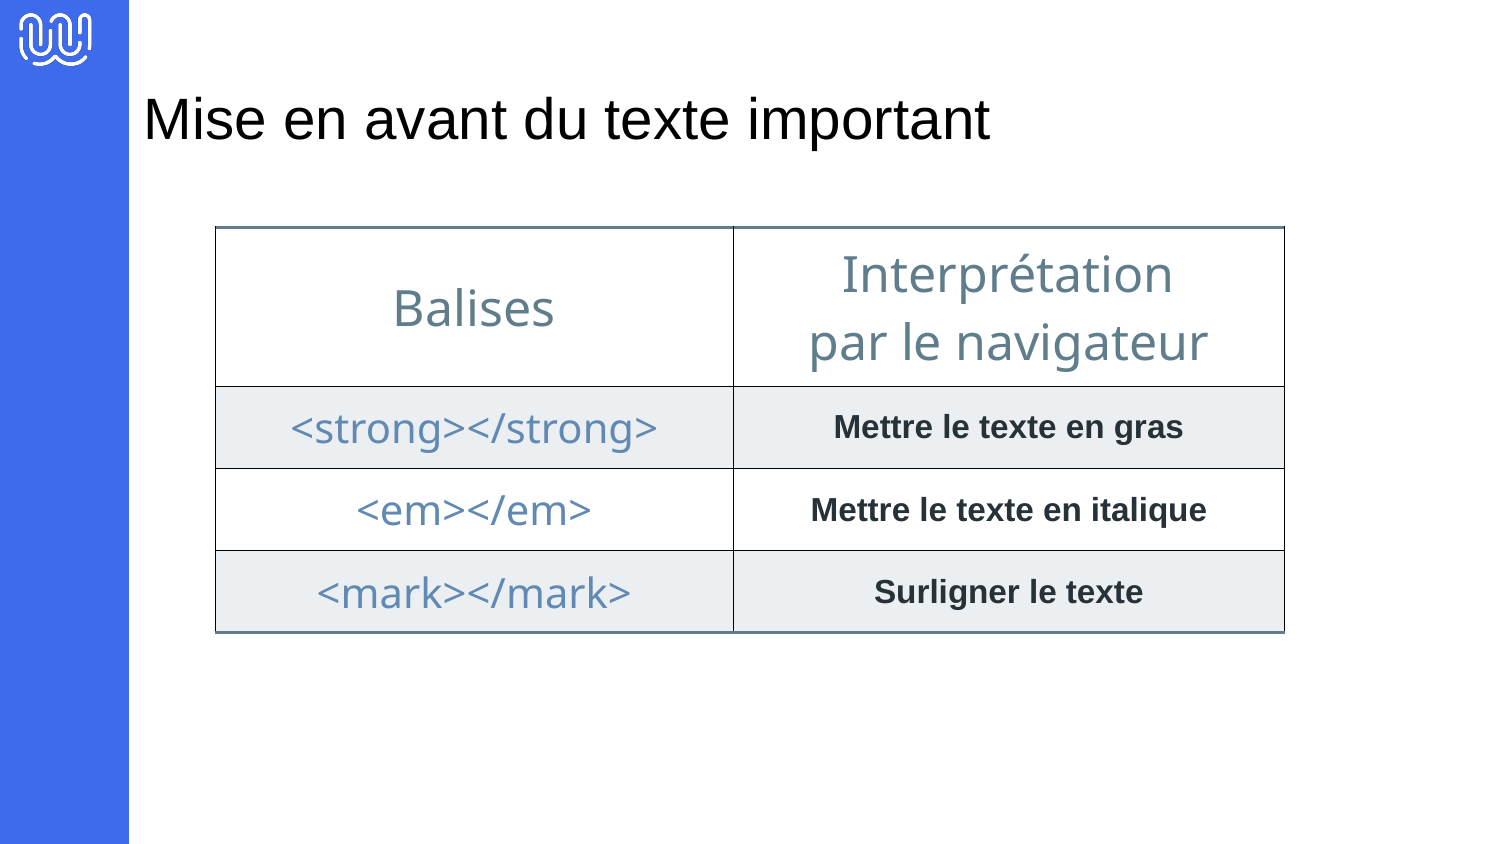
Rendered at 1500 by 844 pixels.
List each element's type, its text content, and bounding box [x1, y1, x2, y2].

picture [18, 13, 99, 66]
table_cell <mark></mark> [216, 551, 733, 631]
text_box [0, 0, 129, 844]
table_cell Mettre le texte en gras [734, 387, 1284, 468]
table_cell Surligner le texte [734, 551, 1284, 631]
table_header Balises [216, 229, 733, 386]
table_header Interprétation par le navigateur [734, 229, 1284, 386]
table_cell Mettre le texte en italique [734, 469, 1284, 550]
title Mise en avant du texte important [129, 50, 1372, 166]
table_cell <strong></strong> [216, 387, 733, 468]
table_cell <em></em> [216, 469, 733, 550]
